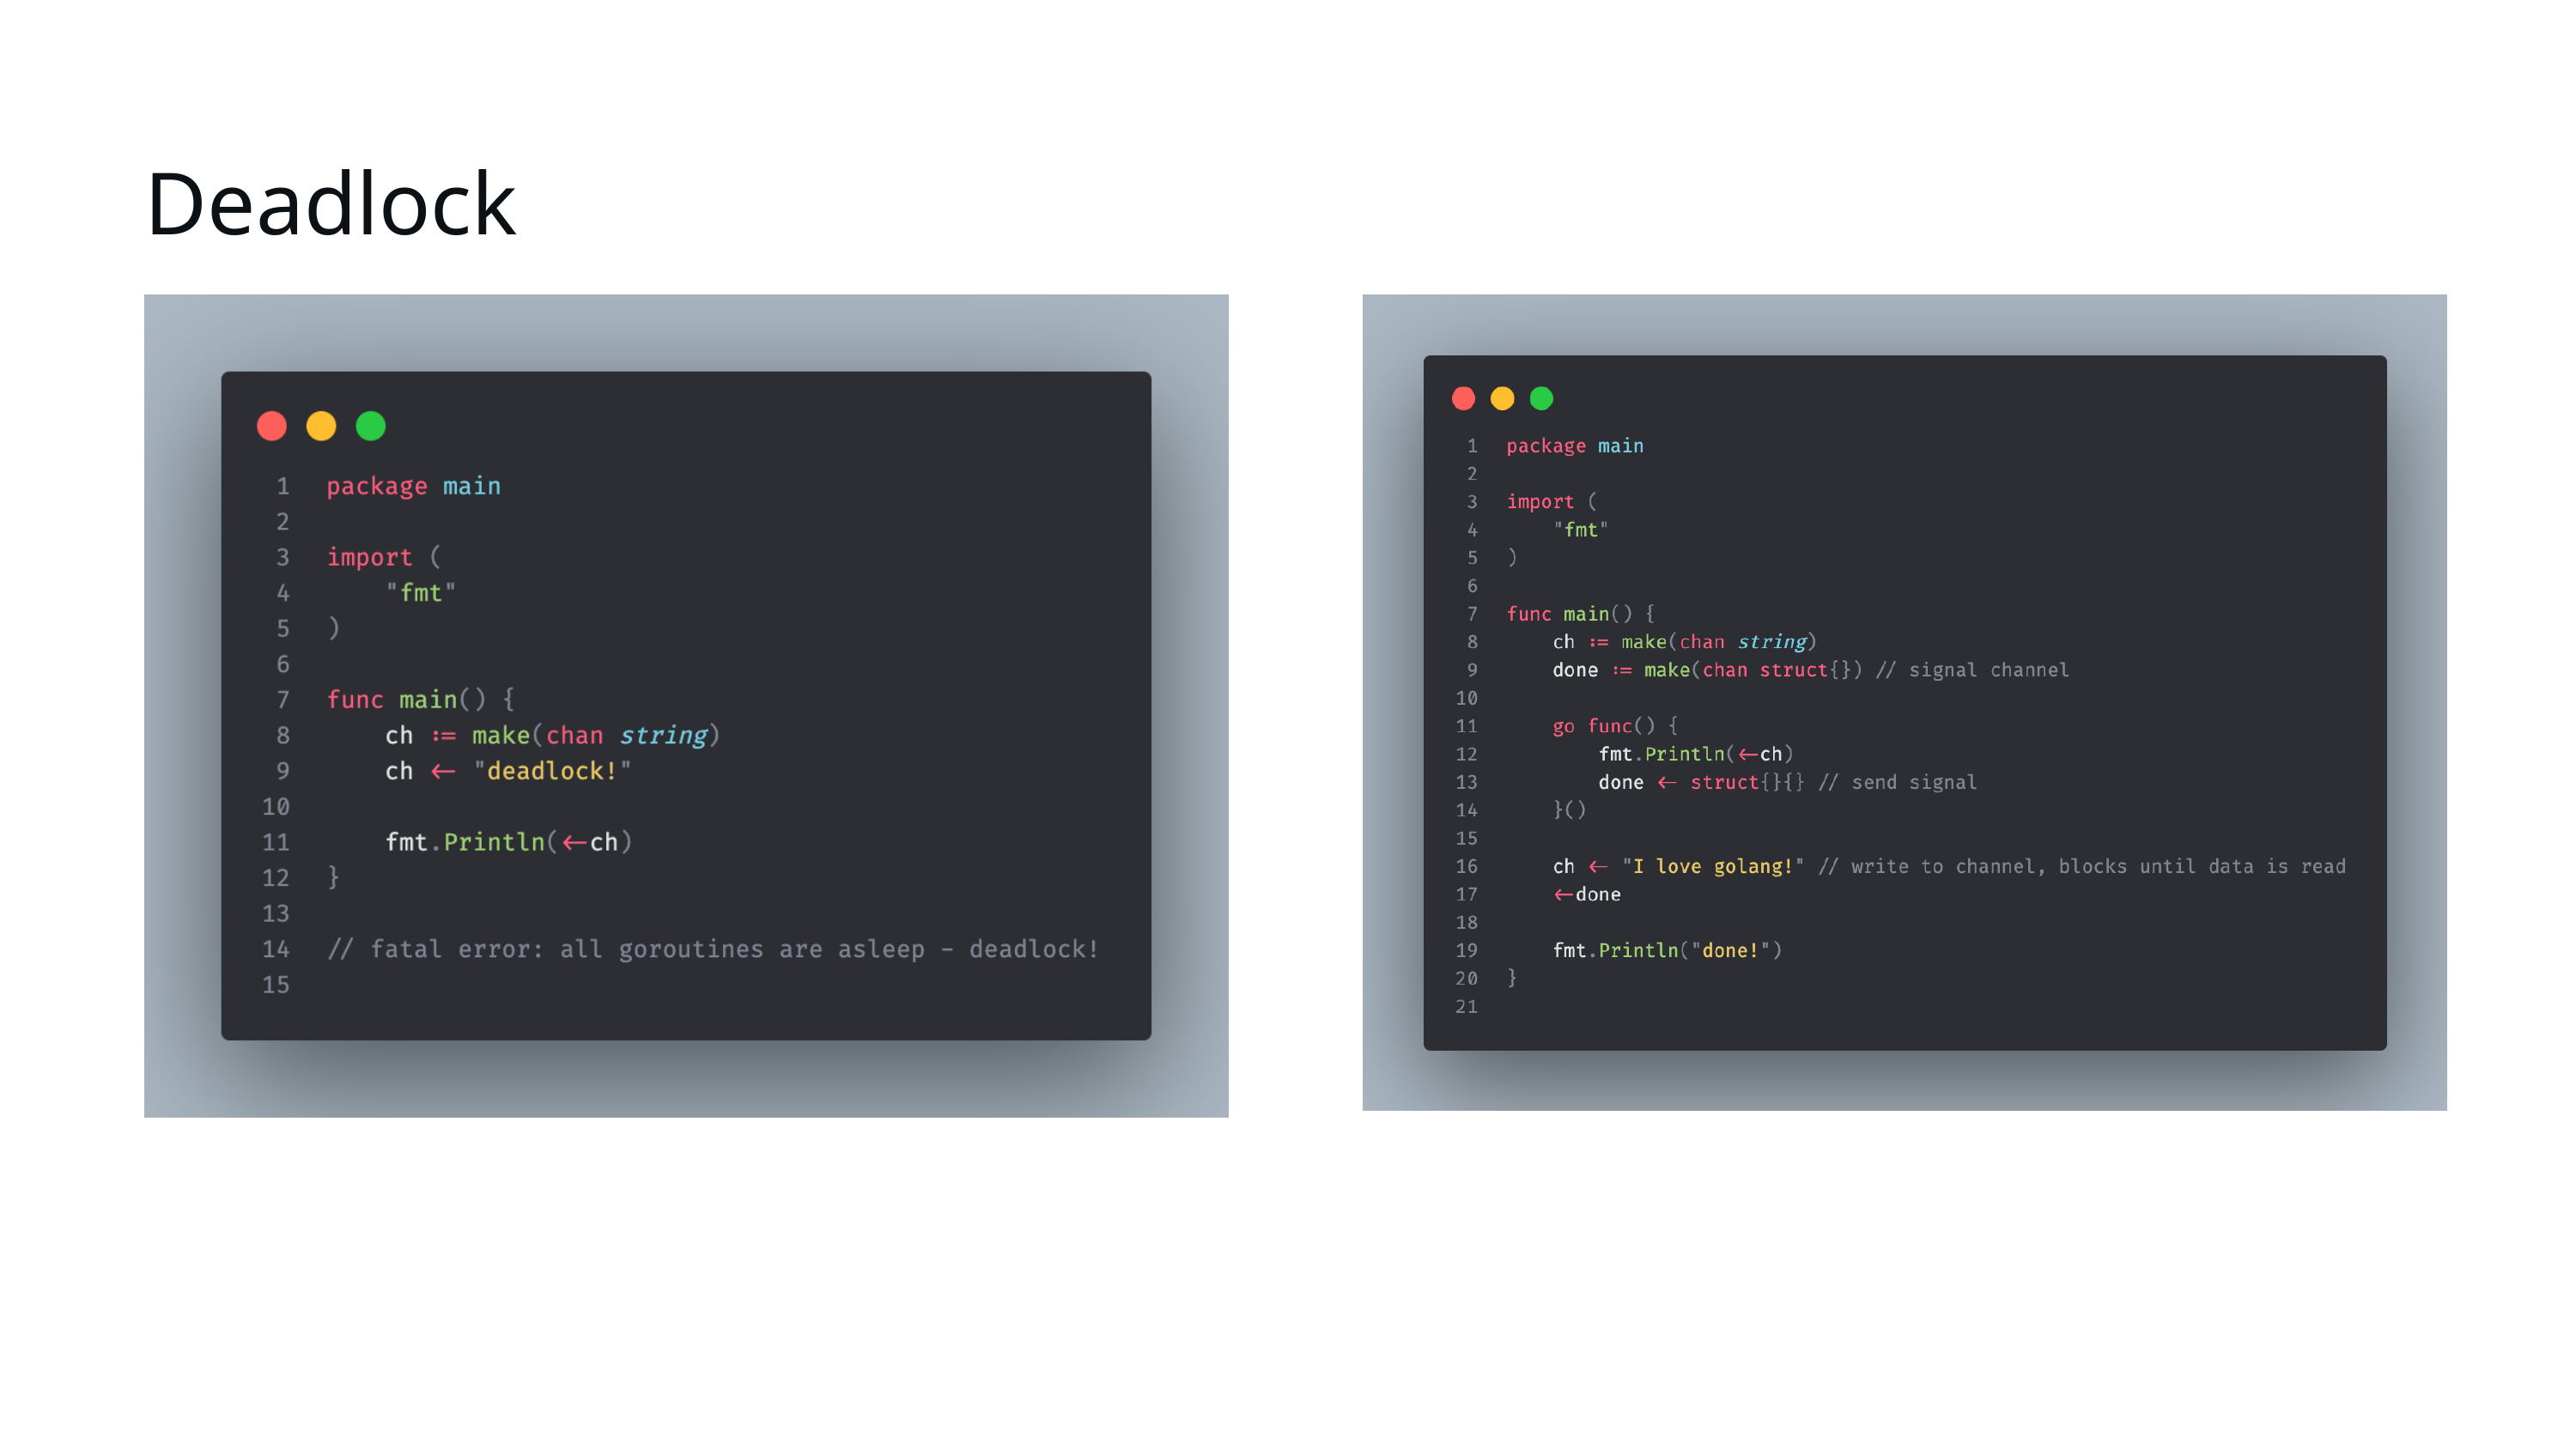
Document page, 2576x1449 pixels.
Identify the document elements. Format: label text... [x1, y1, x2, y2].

picture [1363, 294, 2447, 1111]
text_box Deadlock [144, 131, 1473, 252]
picture [144, 294, 1229, 1118]
